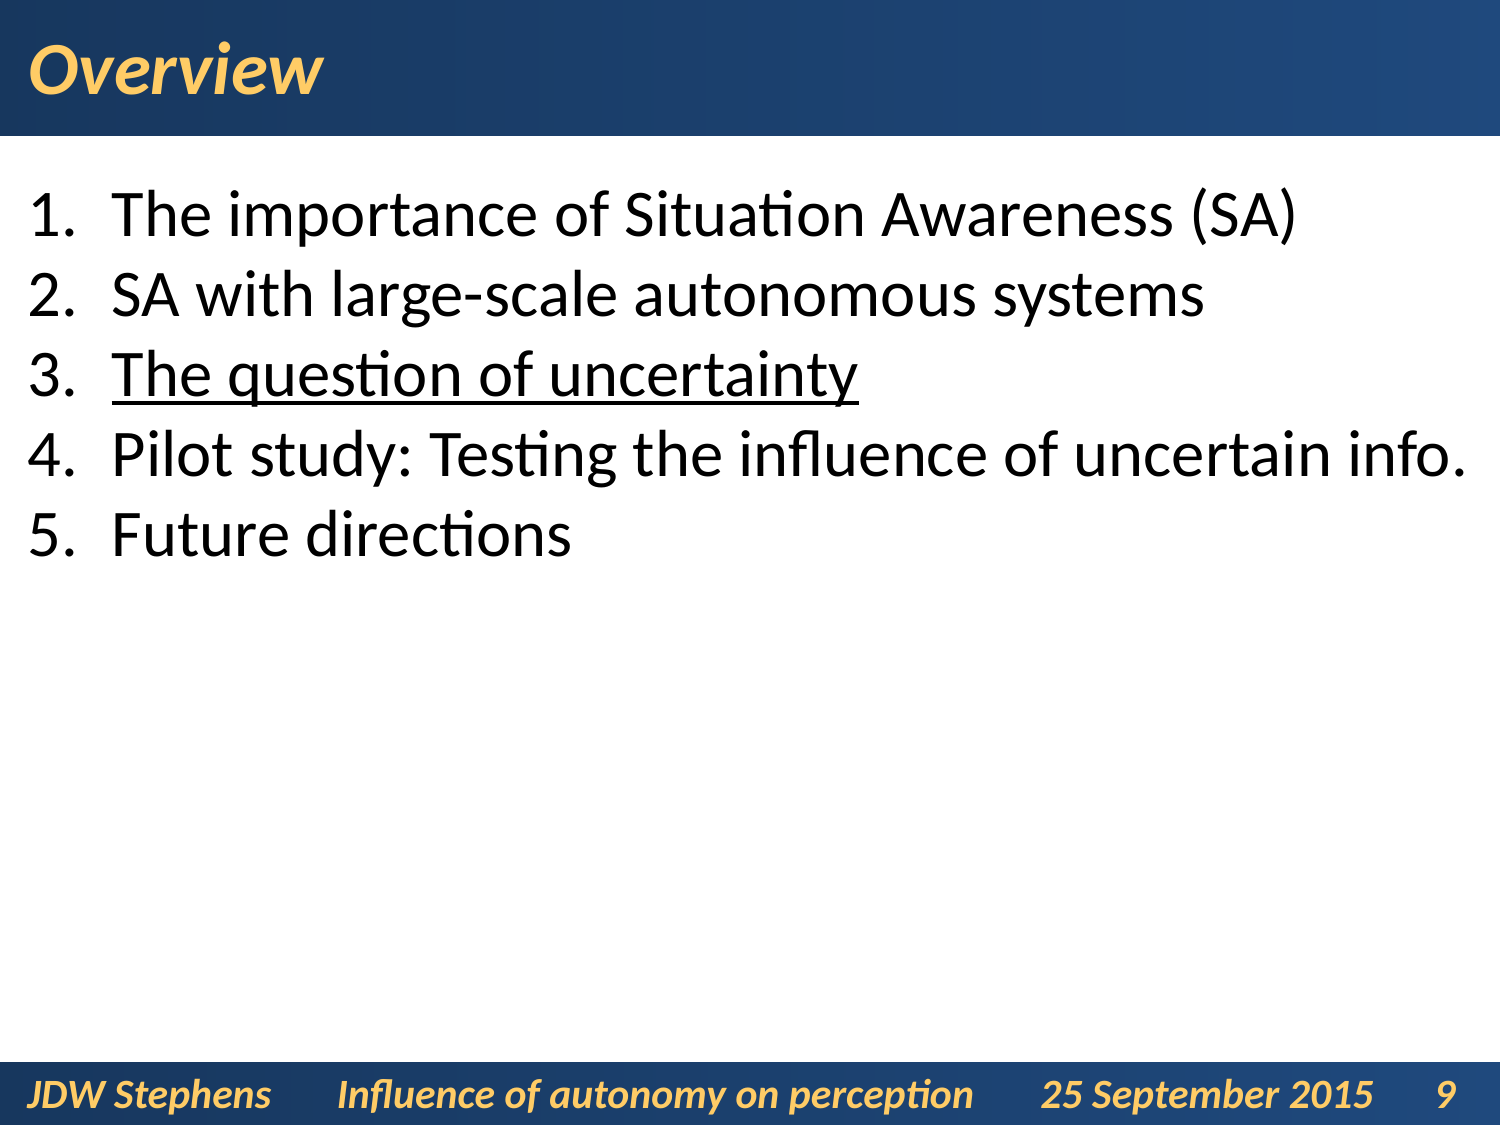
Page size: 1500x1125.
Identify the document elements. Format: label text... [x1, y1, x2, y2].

text_box Overview [13, 12, 339, 118]
text_box [0, 1060, 12, 1125]
text_box [0, 0, 1500, 136]
text_box The importance of Situation Awareness (SA) SA with large-scale autonomous systems The question of uncertainty Pilot study: Testing the influence of uncertain info. Future directions [12, 162, 1500, 577]
text_box JDW Stephens Influence of autonomy on perception 25 September 2015 9 [12, 1059, 1500, 1125]
